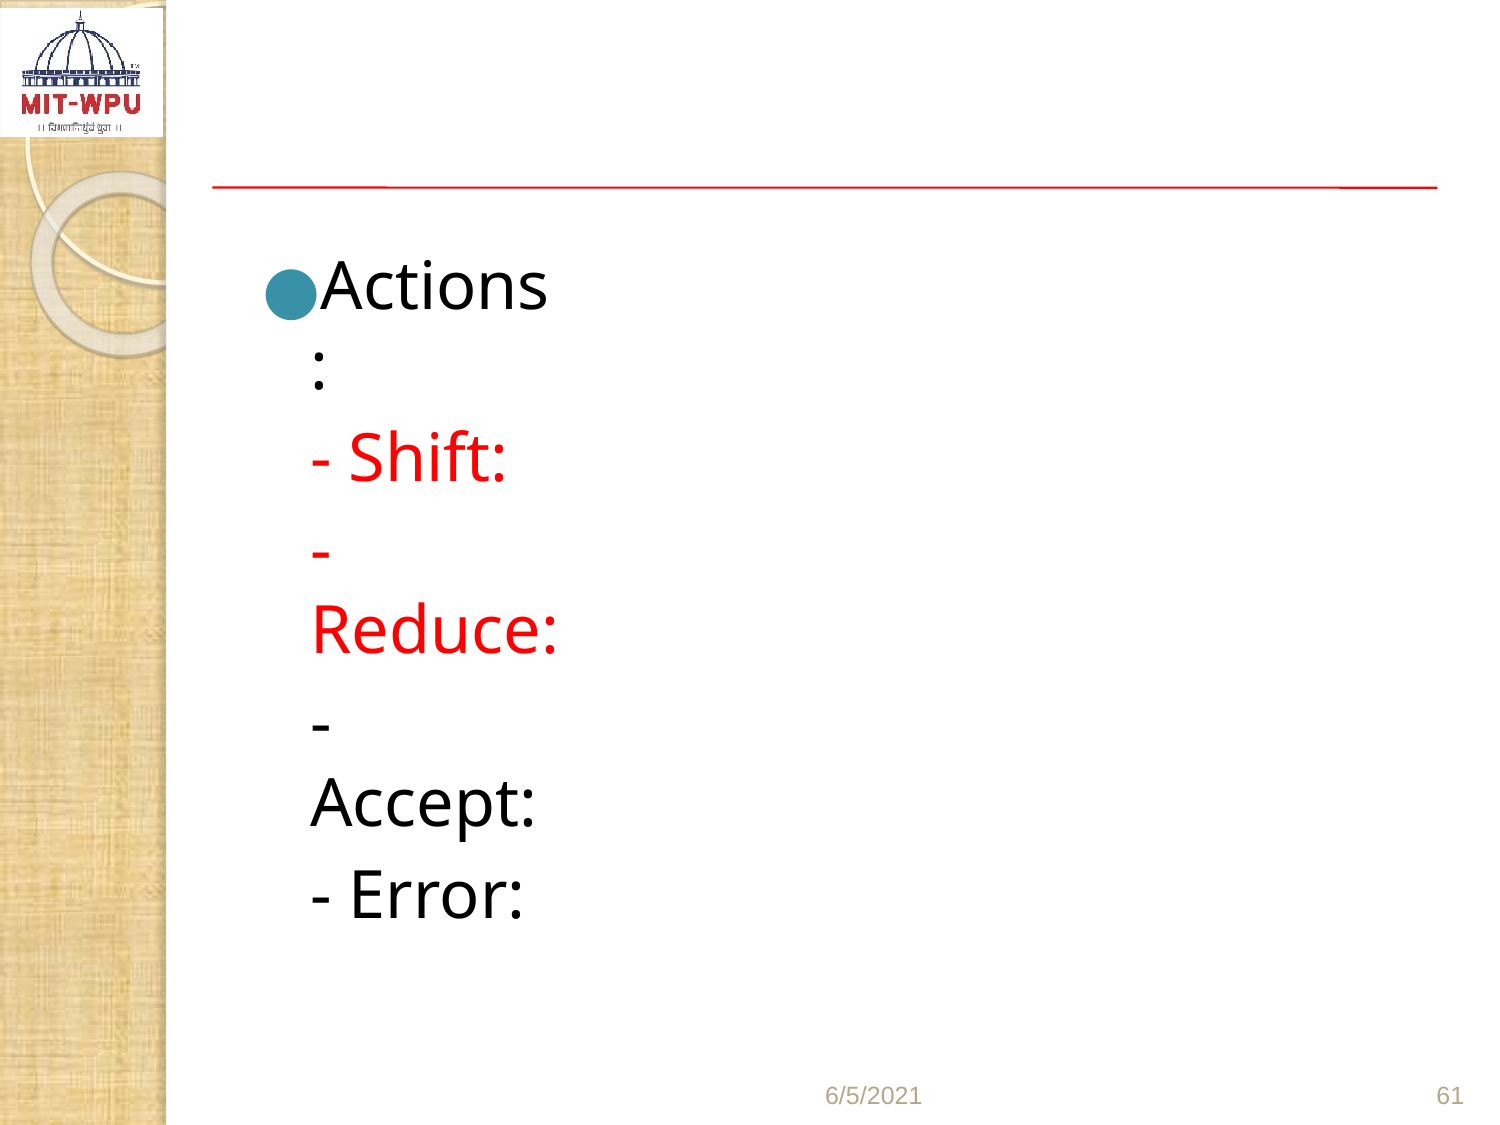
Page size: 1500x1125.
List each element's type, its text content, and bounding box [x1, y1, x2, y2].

picture [0, 0, 166, 1125]
text_box 6/5/2021 [822, 1074, 925, 1110]
slide_number ‹#› [1424, 1074, 1479, 1125]
text_box Actions: - Shift: - Reduce: - Accept: - Error: [261, 227, 568, 933]
